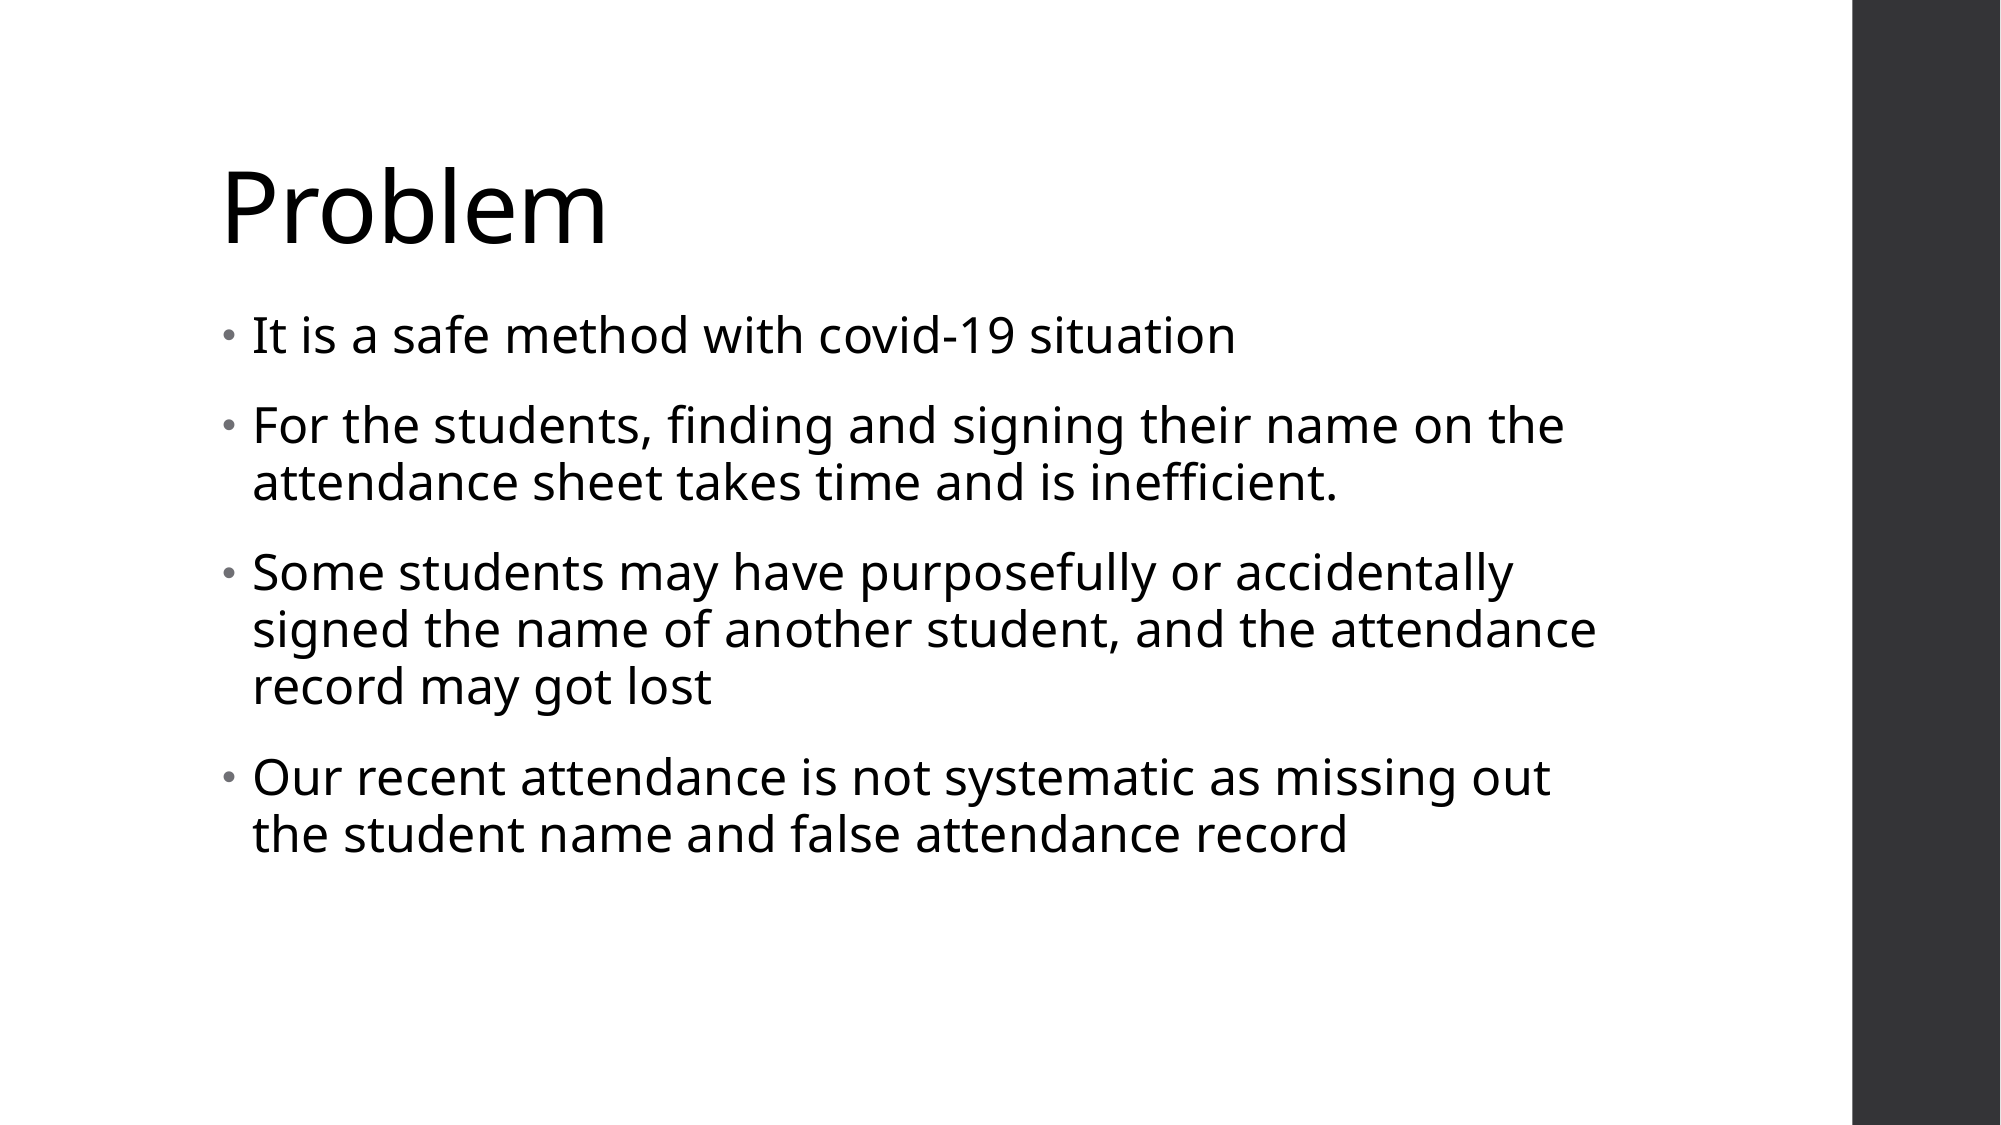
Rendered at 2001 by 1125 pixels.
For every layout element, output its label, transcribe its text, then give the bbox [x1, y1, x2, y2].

list It is a safe method with covid-19 situation For the students, finding and signing their name on the attendance sheet takes time and is inefficient. Some students may have purposefully or accidentally signed the name of another student, and the attendance record may got lost Our recent attendance is not systematic as missing out the student name and false attendance record [206, 299, 1617, 1070]
title Problem [204, 55, 1795, 273]
